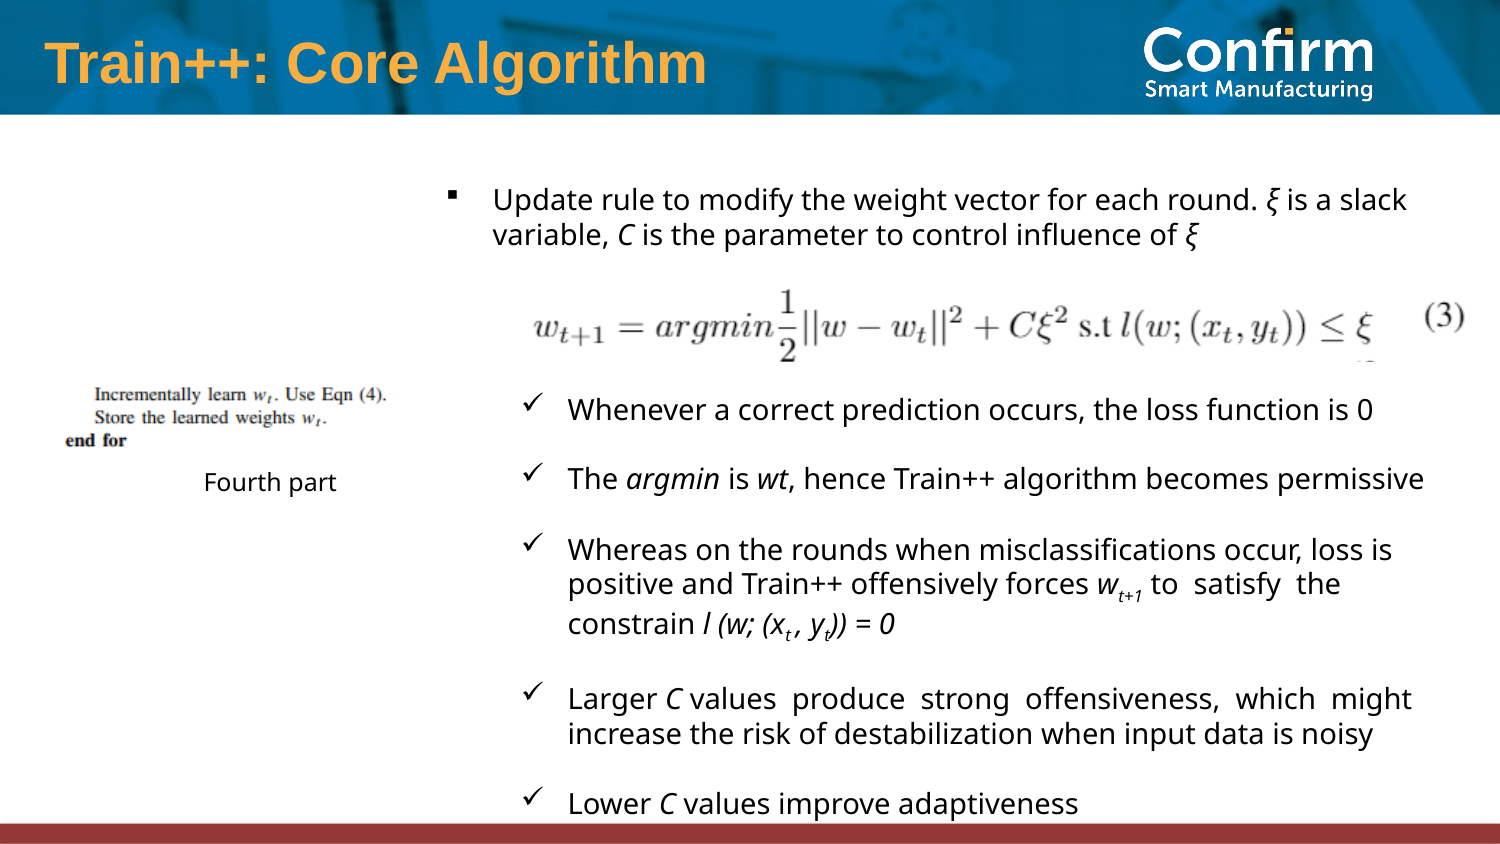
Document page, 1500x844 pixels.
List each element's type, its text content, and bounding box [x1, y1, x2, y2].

picture [1175, 88, 1189, 96]
picture [1236, 86, 1245, 96]
picture [1302, 40, 1319, 70]
picture [1276, 81, 1282, 96]
picture [1226, 81, 1232, 96]
text_box Fourth part [57, 460, 430, 504]
picture [1228, 40, 1256, 70]
picture [496, 88, 520, 95]
picture [1309, 83, 1315, 96]
picture [1263, 86, 1268, 96]
picture [1361, 88, 1367, 96]
picture [1326, 40, 1372, 70]
picture [1269, 86, 1273, 96]
picture [1287, 86, 1293, 96]
text_box Update rule to modify the weight vector for each round. ξ is a slack variable, C is the parameter to control influence of ξ Whenever a correct prediction occurs, the loss function is 0 The argmin is wt, hence Train++ algorithm becomes permissive Whereas on the rounds when misclassifications occur, loss is positive and Train++ offensively forces wt+1 to satisfy the constrain l (w; (xt , yt)) = 0 Larger C values produce strong offensiveness, which might increase the risk of destabilization when input data is noisy Lower C values improve adaptiveness [430, 173, 1469, 828]
picture [1263, 14, 1292, 70]
picture [1297, 86, 1305, 96]
picture [1147, 88, 1156, 96]
picture [5, 380, 536, 451]
picture [1352, 85, 1358, 96]
picture [1253, 85, 1259, 96]
picture [1318, 86, 1324, 96]
text_box Train++: Core Algorithm [29, 17, 1199, 88]
picture [505, 268, 1376, 362]
picture [1199, 83, 1207, 96]
picture [1199, 40, 1220, 78]
picture [1217, 81, 1222, 96]
picture [1364, 86, 1371, 101]
picture [1420, 291, 1469, 339]
